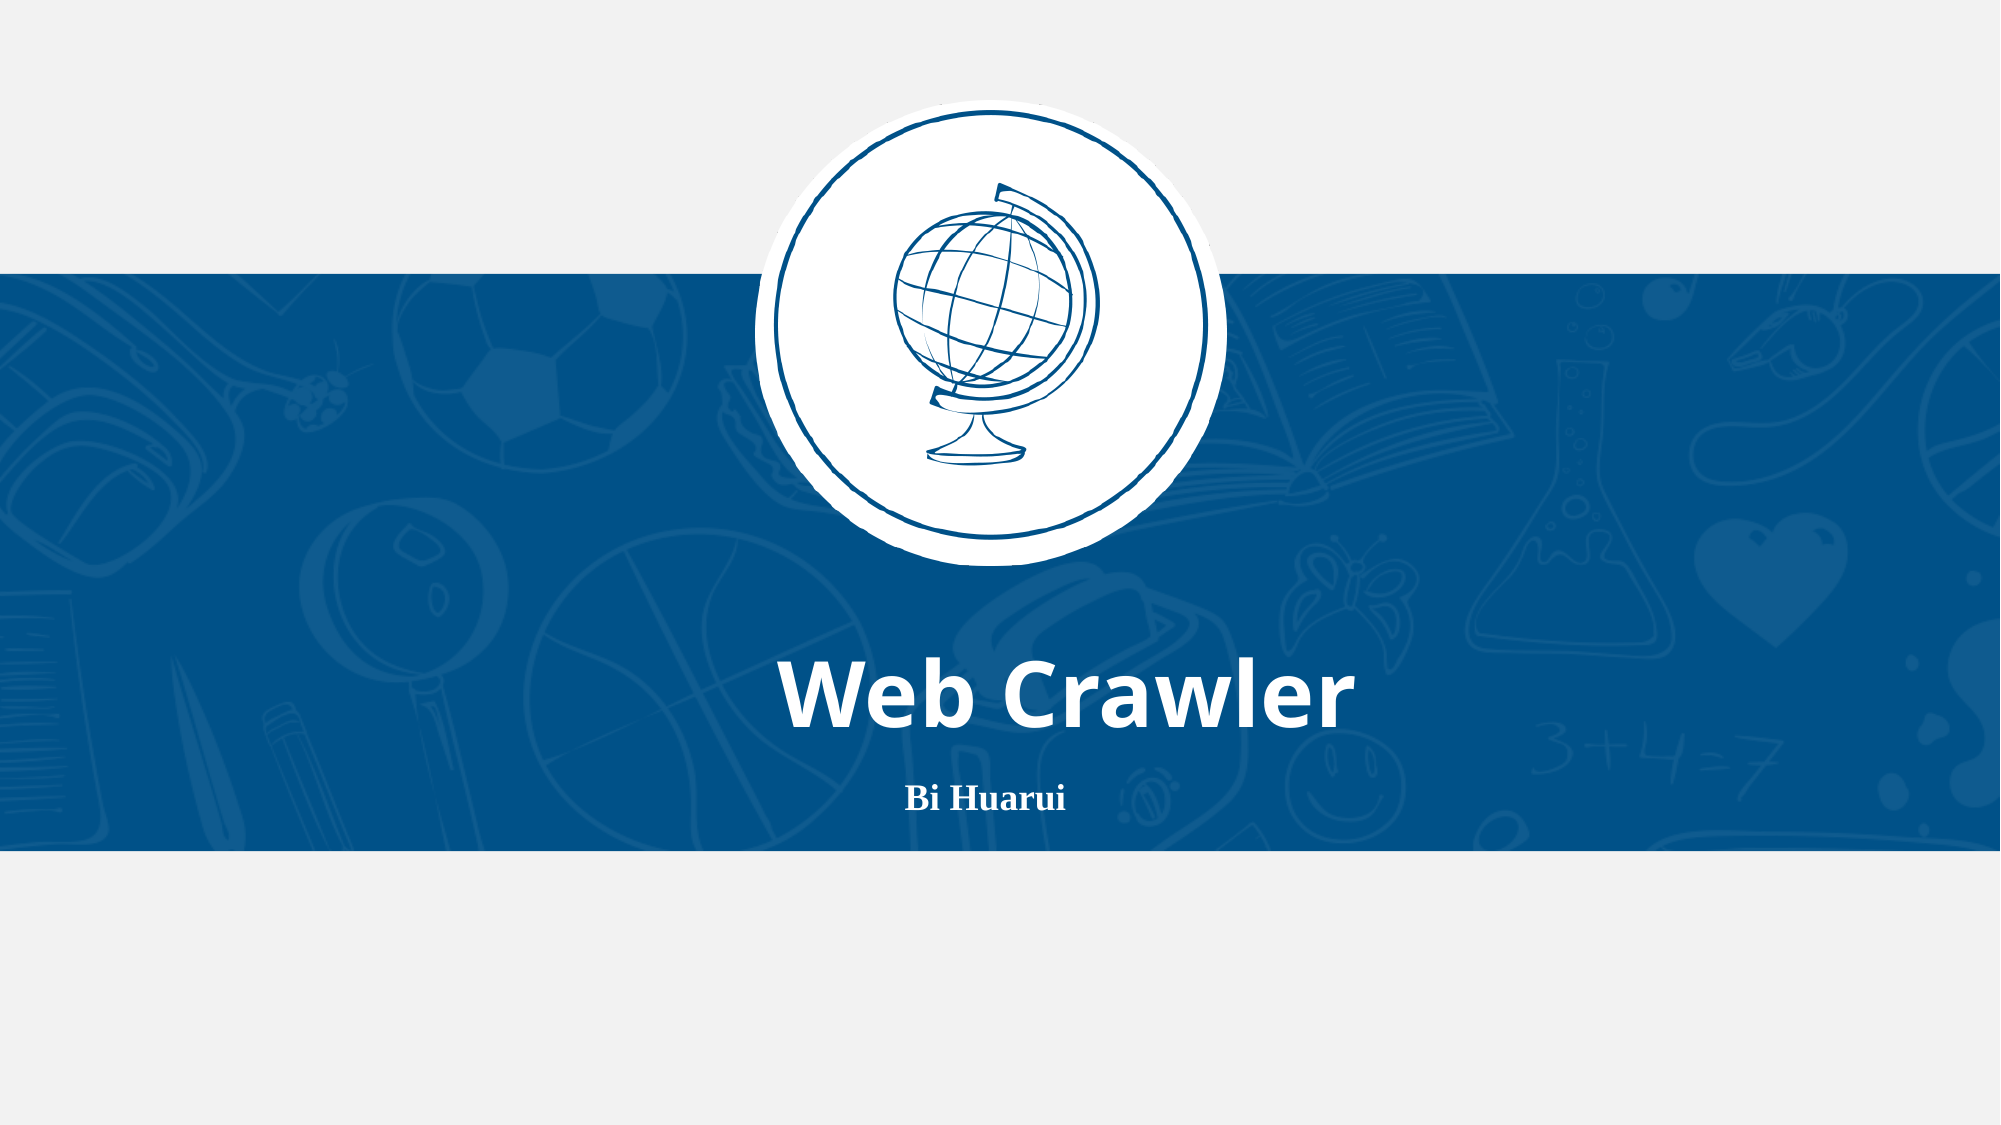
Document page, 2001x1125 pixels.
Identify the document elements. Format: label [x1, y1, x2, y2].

picture [741, 86, 1246, 584]
text_box [0, 273, 2000, 852]
